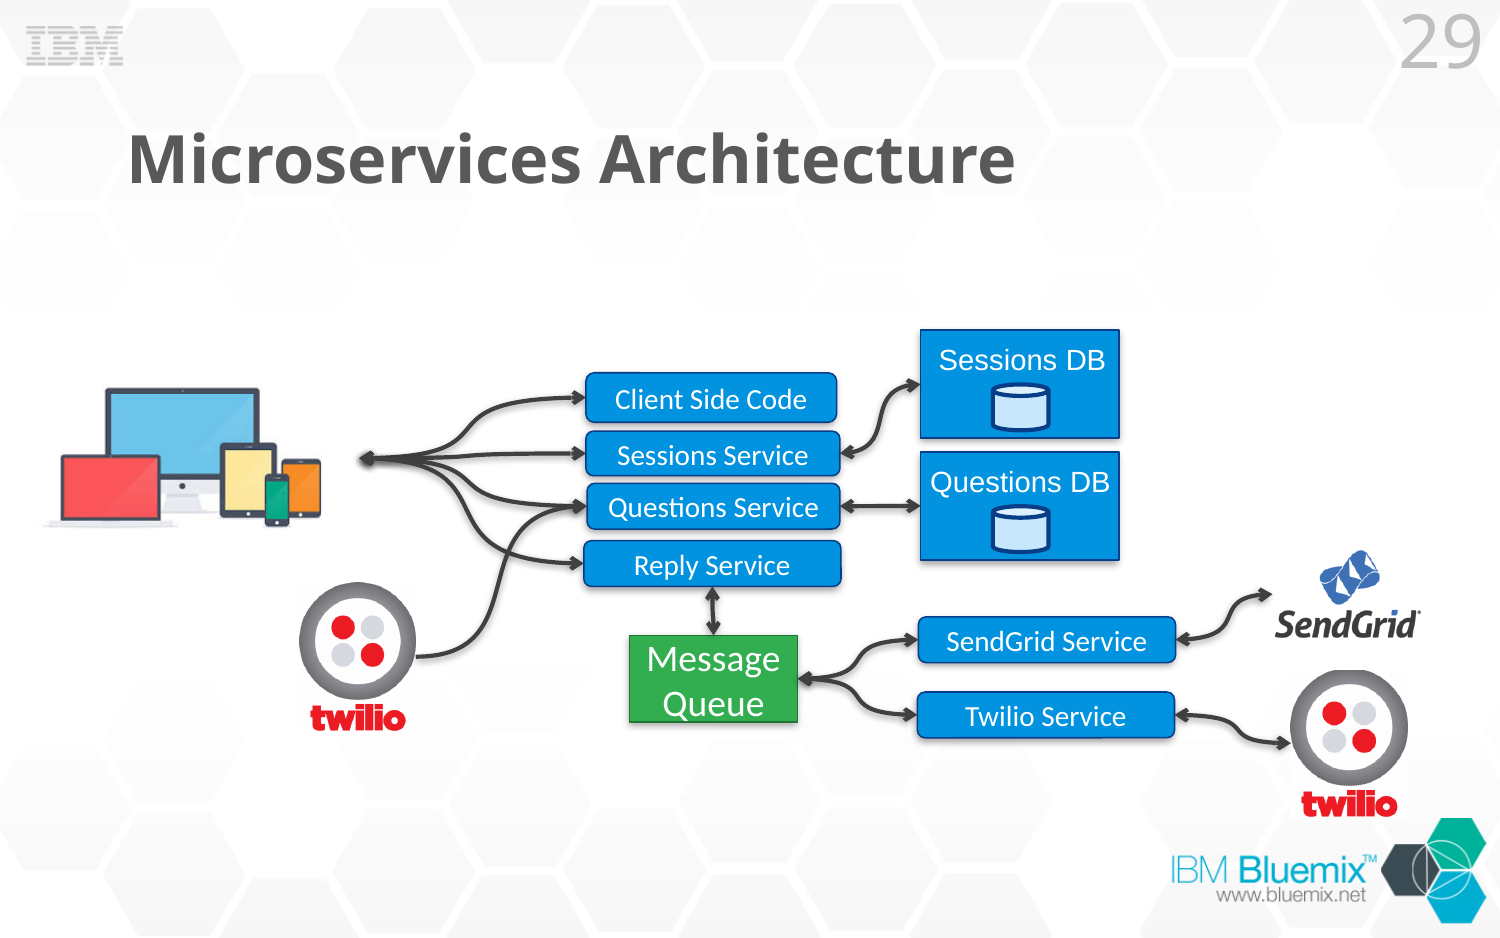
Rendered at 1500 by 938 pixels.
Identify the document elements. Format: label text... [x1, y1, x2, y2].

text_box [1175, 593, 1273, 640]
text_box [925, 451, 1120, 456]
text_box Reply Service [592, 539, 842, 588]
text_box Client Side Code [585, 371, 838, 424]
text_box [359, 397, 587, 453]
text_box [359, 458, 585, 564]
text_box [923, 384, 1120, 439]
title Microservices Architecture [111, 100, 1423, 213]
picture [0, 0, 1500, 938]
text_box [839, 383, 921, 454]
text_box Questions DB [910, 456, 1131, 506]
text_box [920, 329, 1120, 382]
text_box Twilio Service [916, 691, 1176, 739]
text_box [415, 505, 588, 657]
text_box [1174, 714, 1292, 744]
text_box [797, 678, 918, 716]
text_box [920, 506, 1120, 561]
slide_number 28 [1169, 0, 1500, 92]
text_box Questions Service [592, 482, 841, 530]
text_box Sessions Service [590, 430, 841, 477]
text_box [990, 506, 1051, 555]
text_box Sessions DB [922, 334, 1124, 384]
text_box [797, 639, 919, 679]
text_box SendGrid Service [917, 616, 1177, 664]
text_box [990, 384, 1051, 433]
text_box MessageQueue [629, 635, 798, 723]
